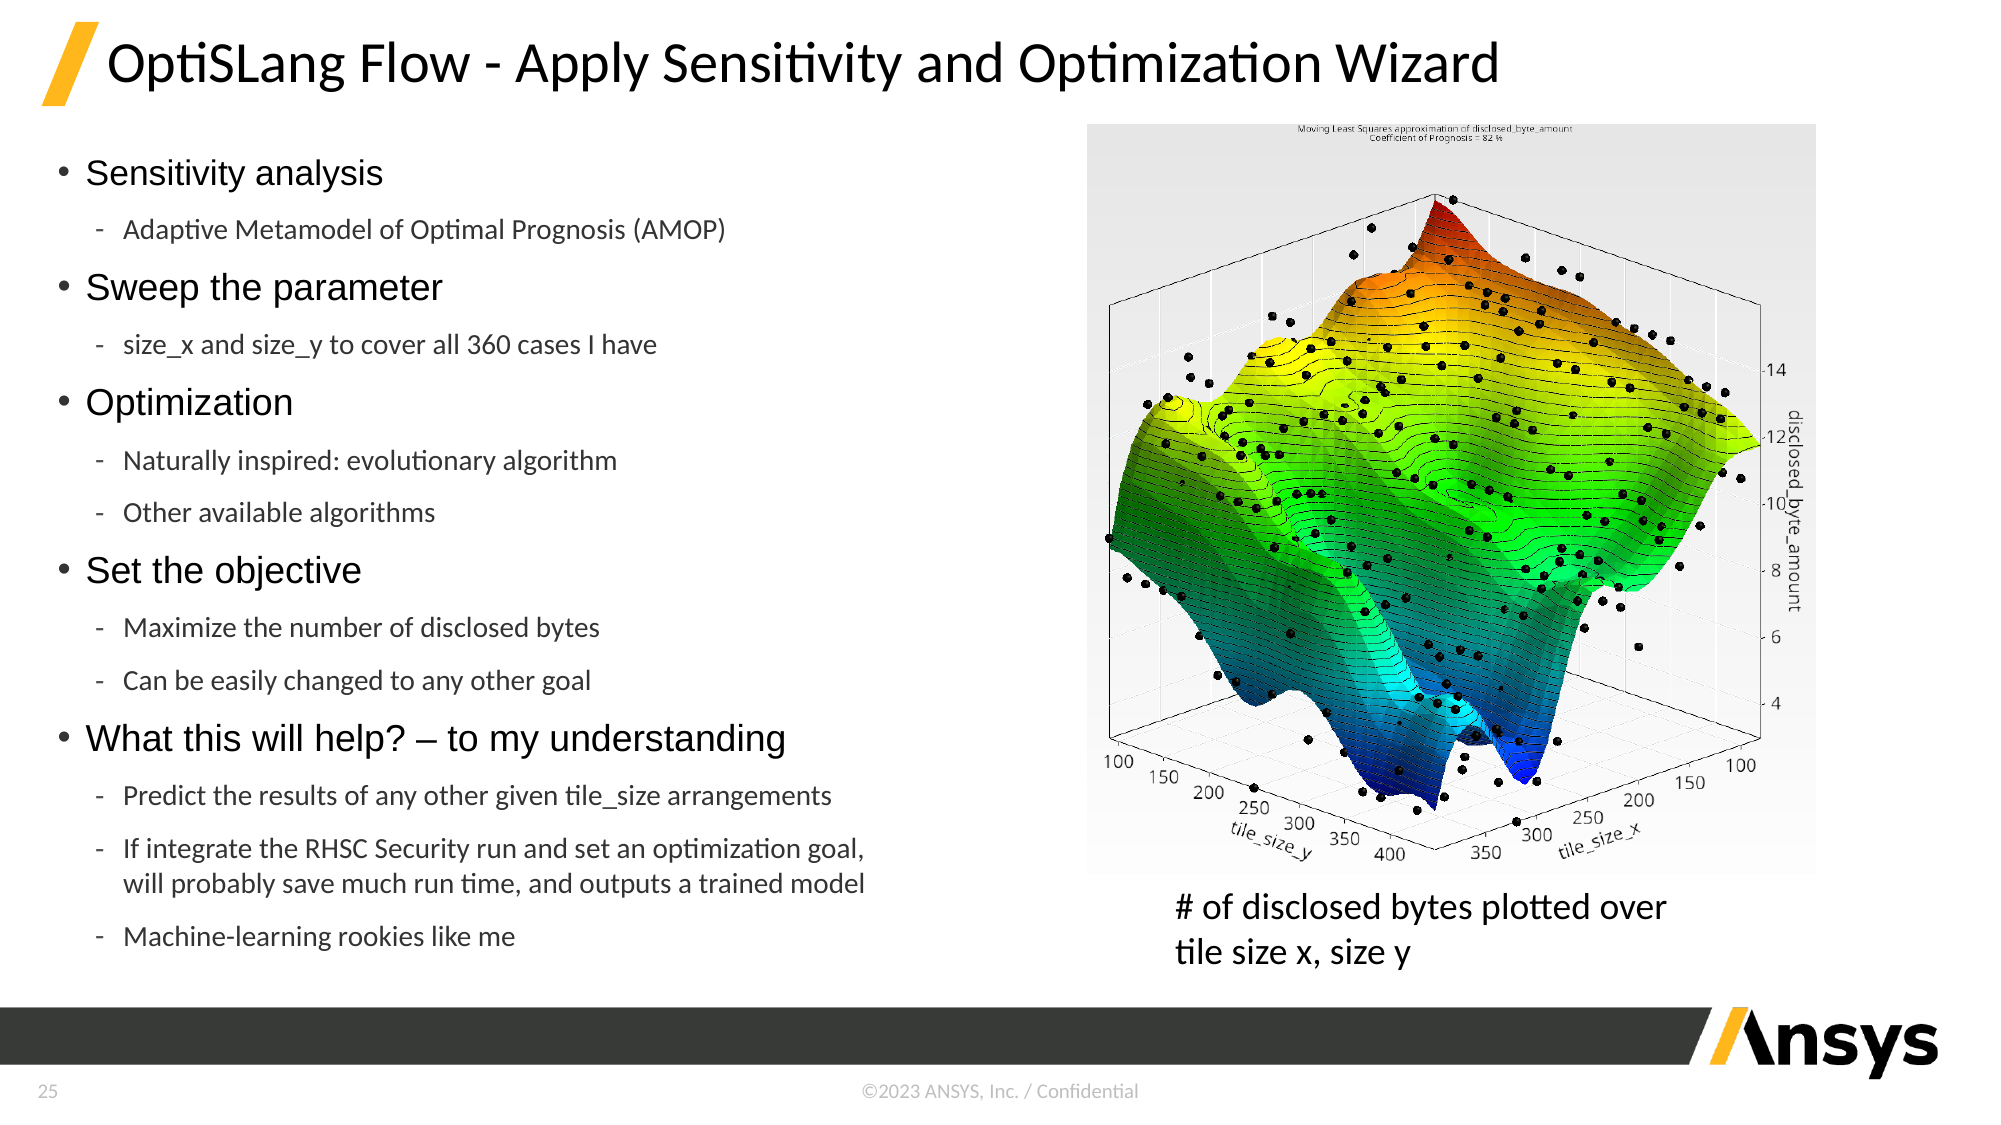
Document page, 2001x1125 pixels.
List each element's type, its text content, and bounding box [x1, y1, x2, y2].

picture [0, 962, 2000, 1125]
text_box # of disclosed bytes plotted over tile size x, size y [1085, 874, 1773, 980]
list Sensitivity analysis Adaptive Metamodel of Optimal Prognosis (AMOP) Sweep the parameter size_x and size_y to cover all 360 cases I have Optimization Naturally inspired: evolutionary algorithm Other available algorithms Set the objective Maximize the number of disclosed bytes Can be easily changed to any other goal What this will help? – to my understanding Predict the results of any other given tile_size arrangements If integrate the RHSC Security run and set an optimization goal, will probably save much run time, and outputs a trained model Machine-learning rookies like me [50, 149, 913, 988]
title OptiSLang Flow - Apply Sensitivity and Optimization Wizard [99, 24, 1987, 164]
picture [1087, 124, 1816, 875]
